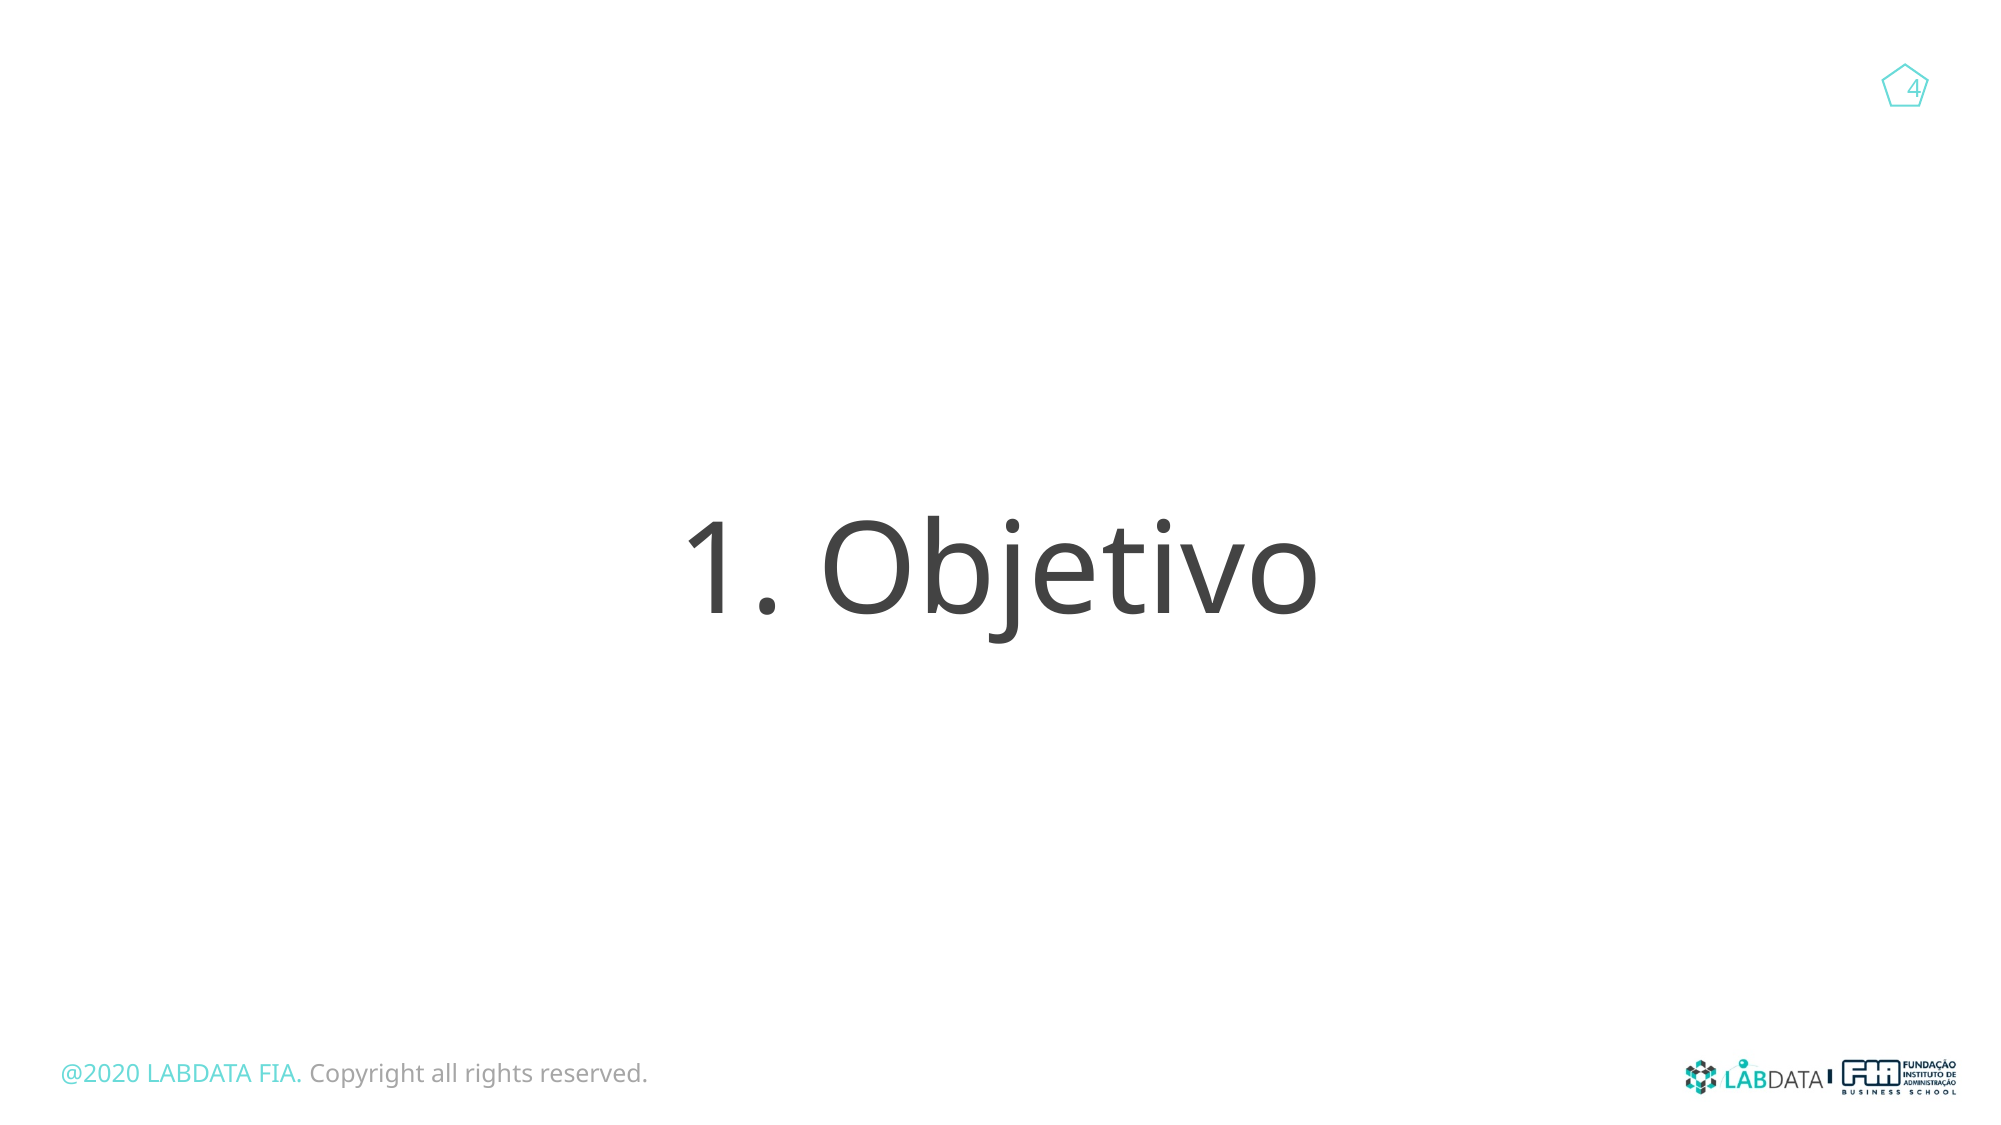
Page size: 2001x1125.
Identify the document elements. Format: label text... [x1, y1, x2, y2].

text_box 1. Objetivo [456, 478, 1544, 647]
slide_number @2020 LABDATA FIA. Copyright all rights reserved. [45, 1042, 721, 1103]
text_box 4 [1876, 60, 1937, 120]
text_box [1881, 63, 1929, 107]
picture [1682, 1048, 1962, 1102]
